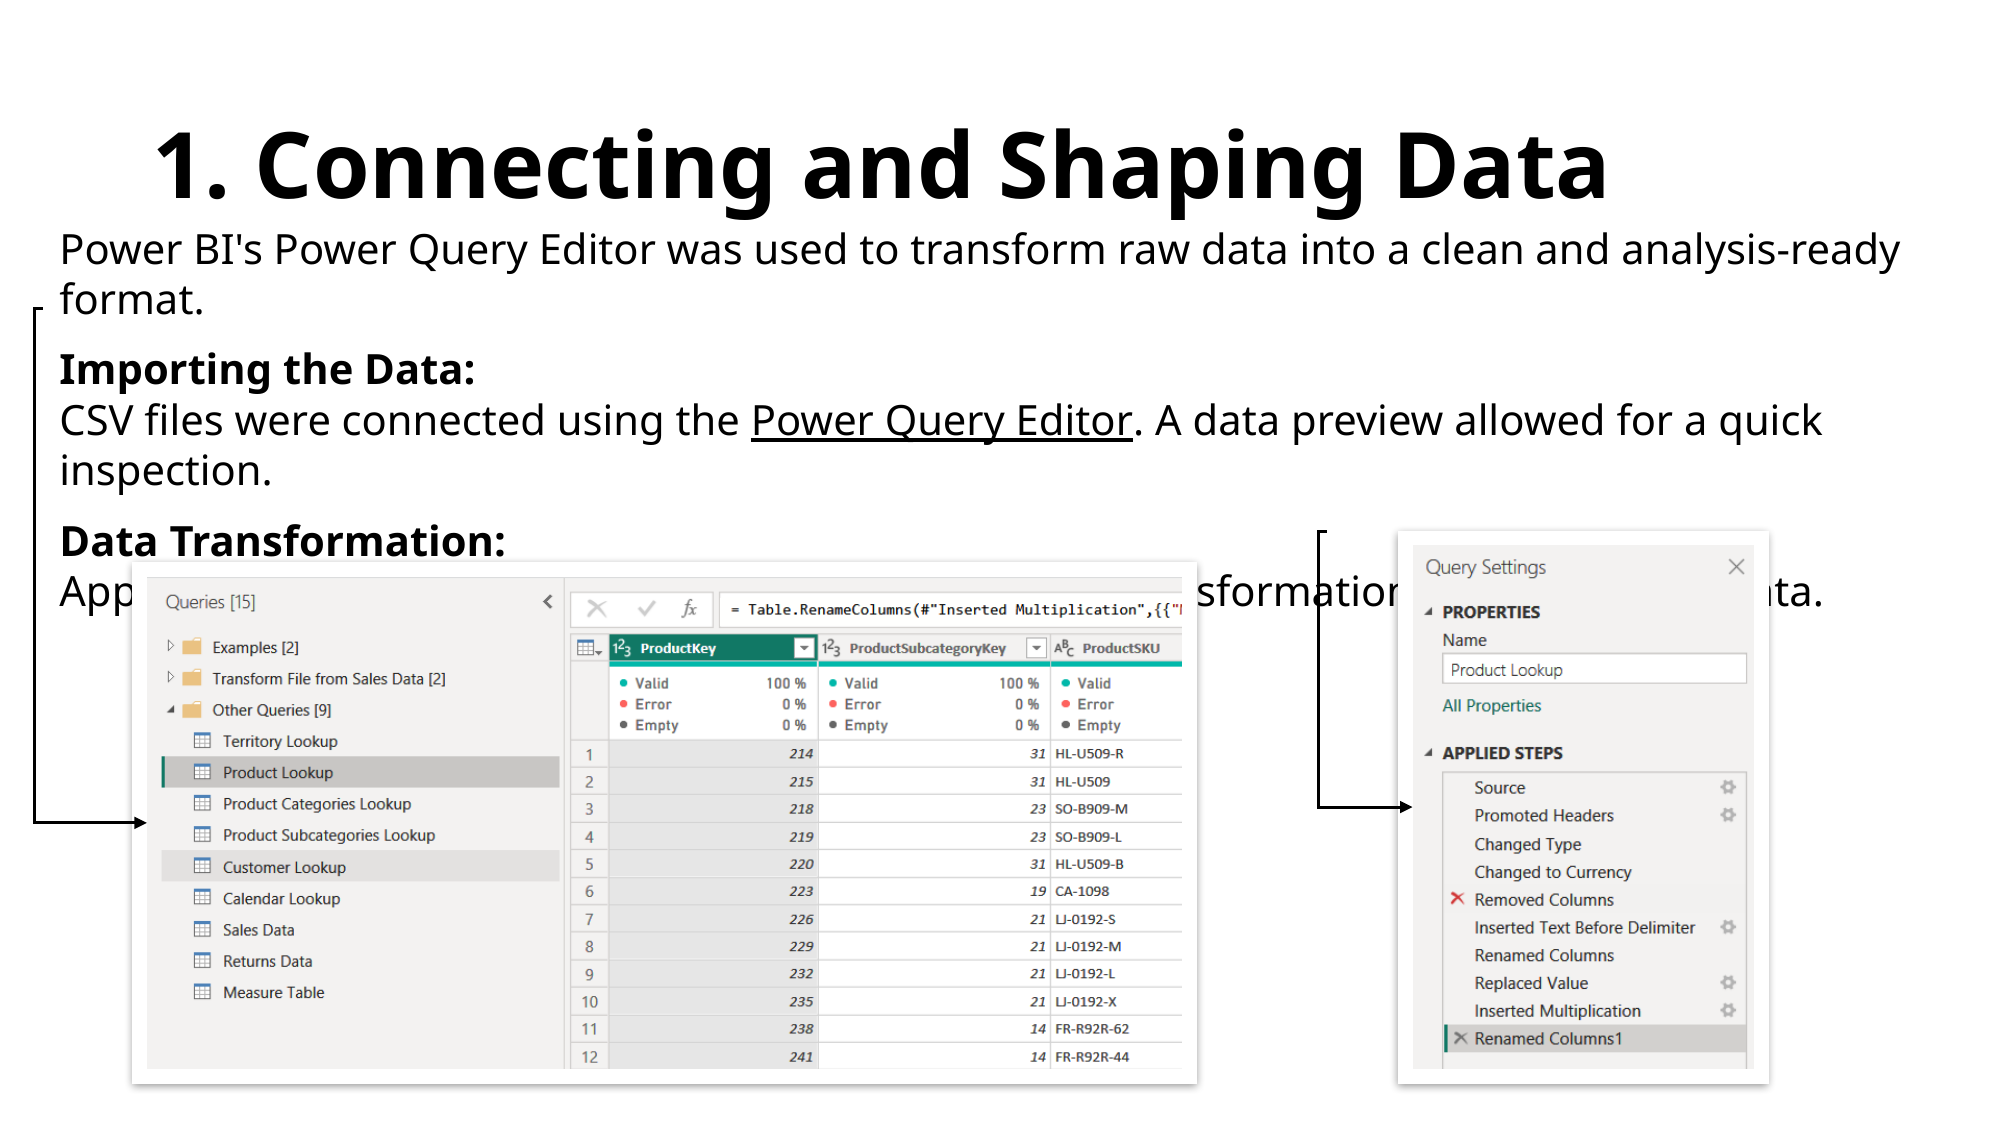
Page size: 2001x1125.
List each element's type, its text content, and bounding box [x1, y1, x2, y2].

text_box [0, 513, 352, 618]
picture [1412, 545, 1755, 1069]
list Power BI's Power Query Editor was used to transform raw data into a clean and analysis-ready format. Importing the Data: CSV files were connected using the Power Query Editor. A data preview allowed for a quick inspection. Data Transformation: Applied Steps: This section chronologically lists all the transformations applied to the data. [44, 215, 1960, 546]
picture [146, 576, 1183, 1069]
title 1. Connecting and Shaping Data [137, 59, 1863, 215]
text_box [1231, 626, 1508, 713]
